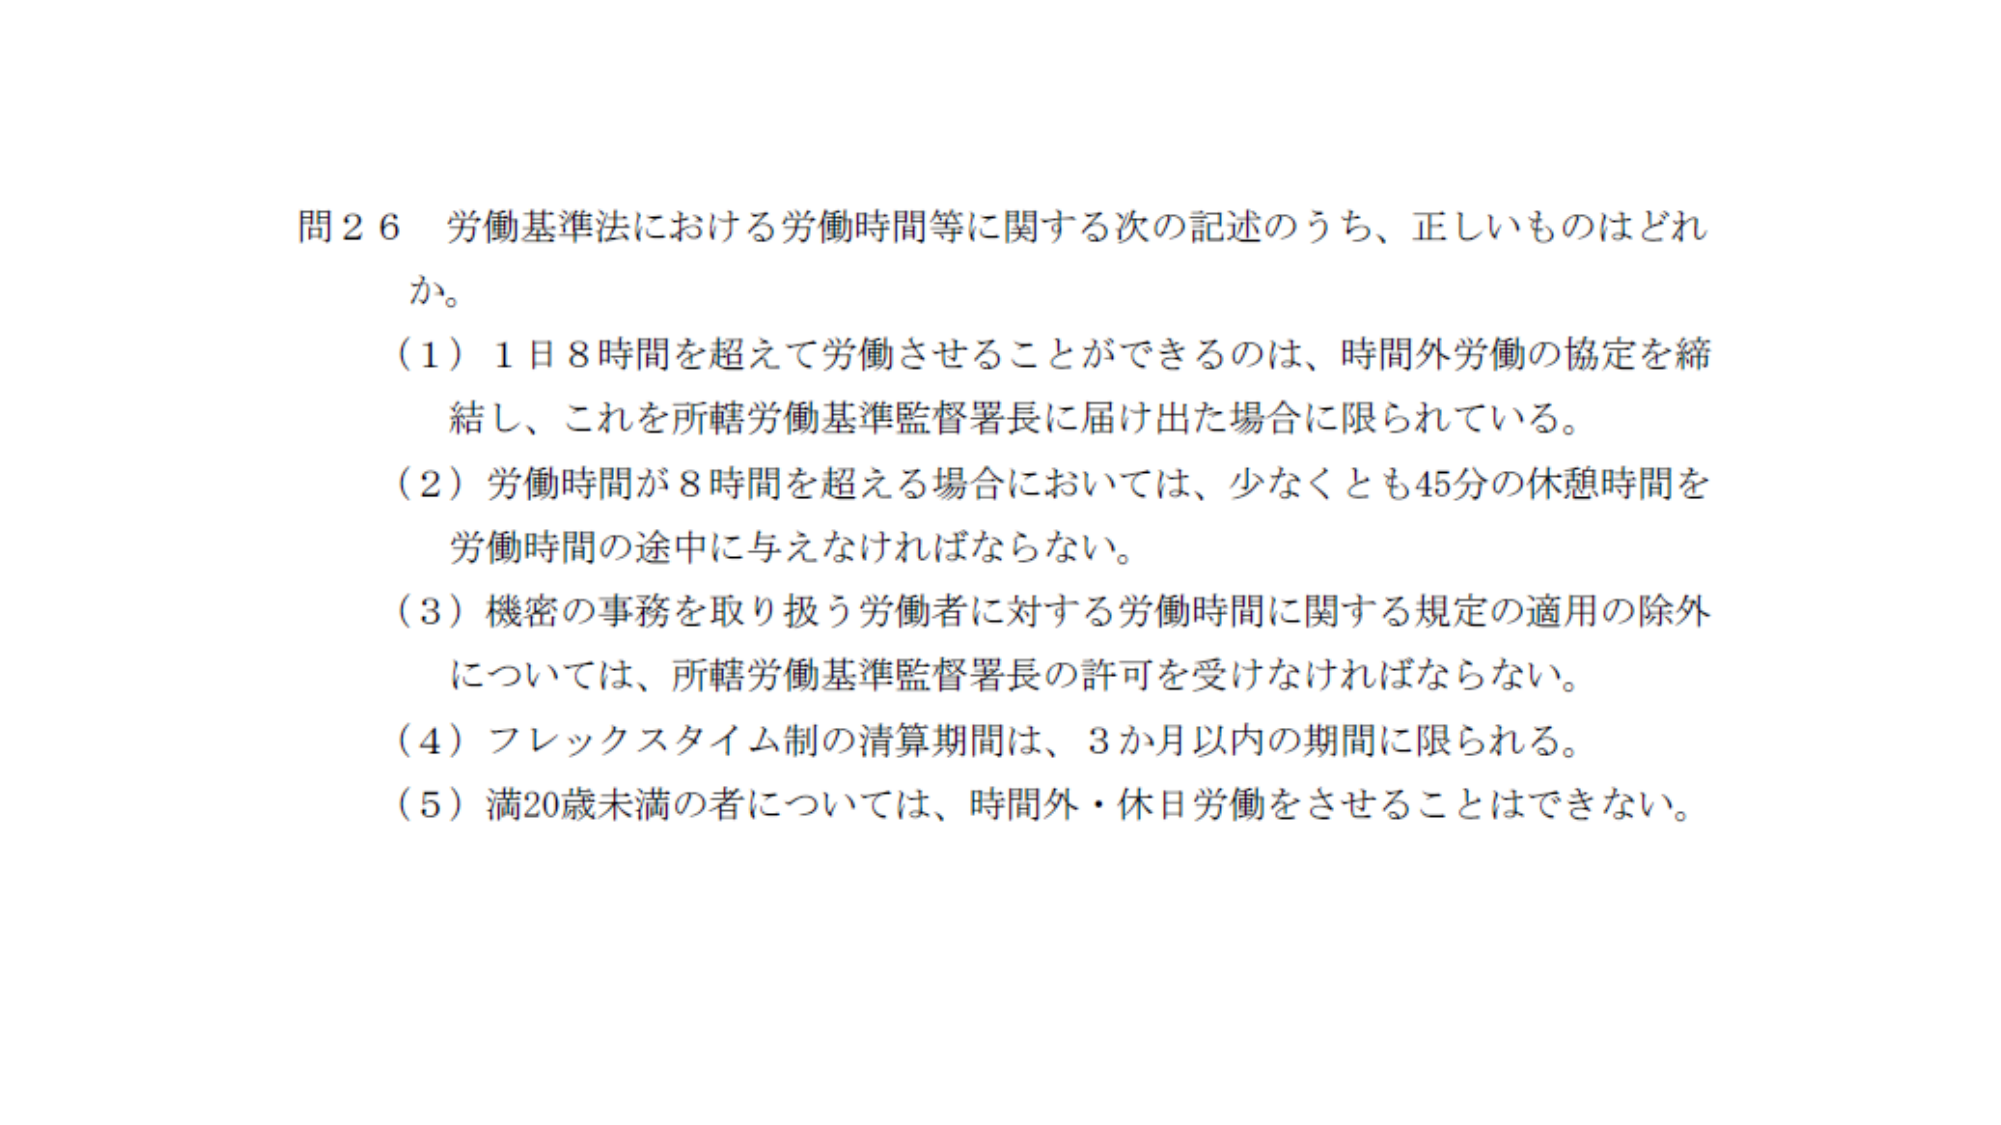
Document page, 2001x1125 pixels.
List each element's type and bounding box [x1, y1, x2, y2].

picture [255, 188, 1745, 841]
